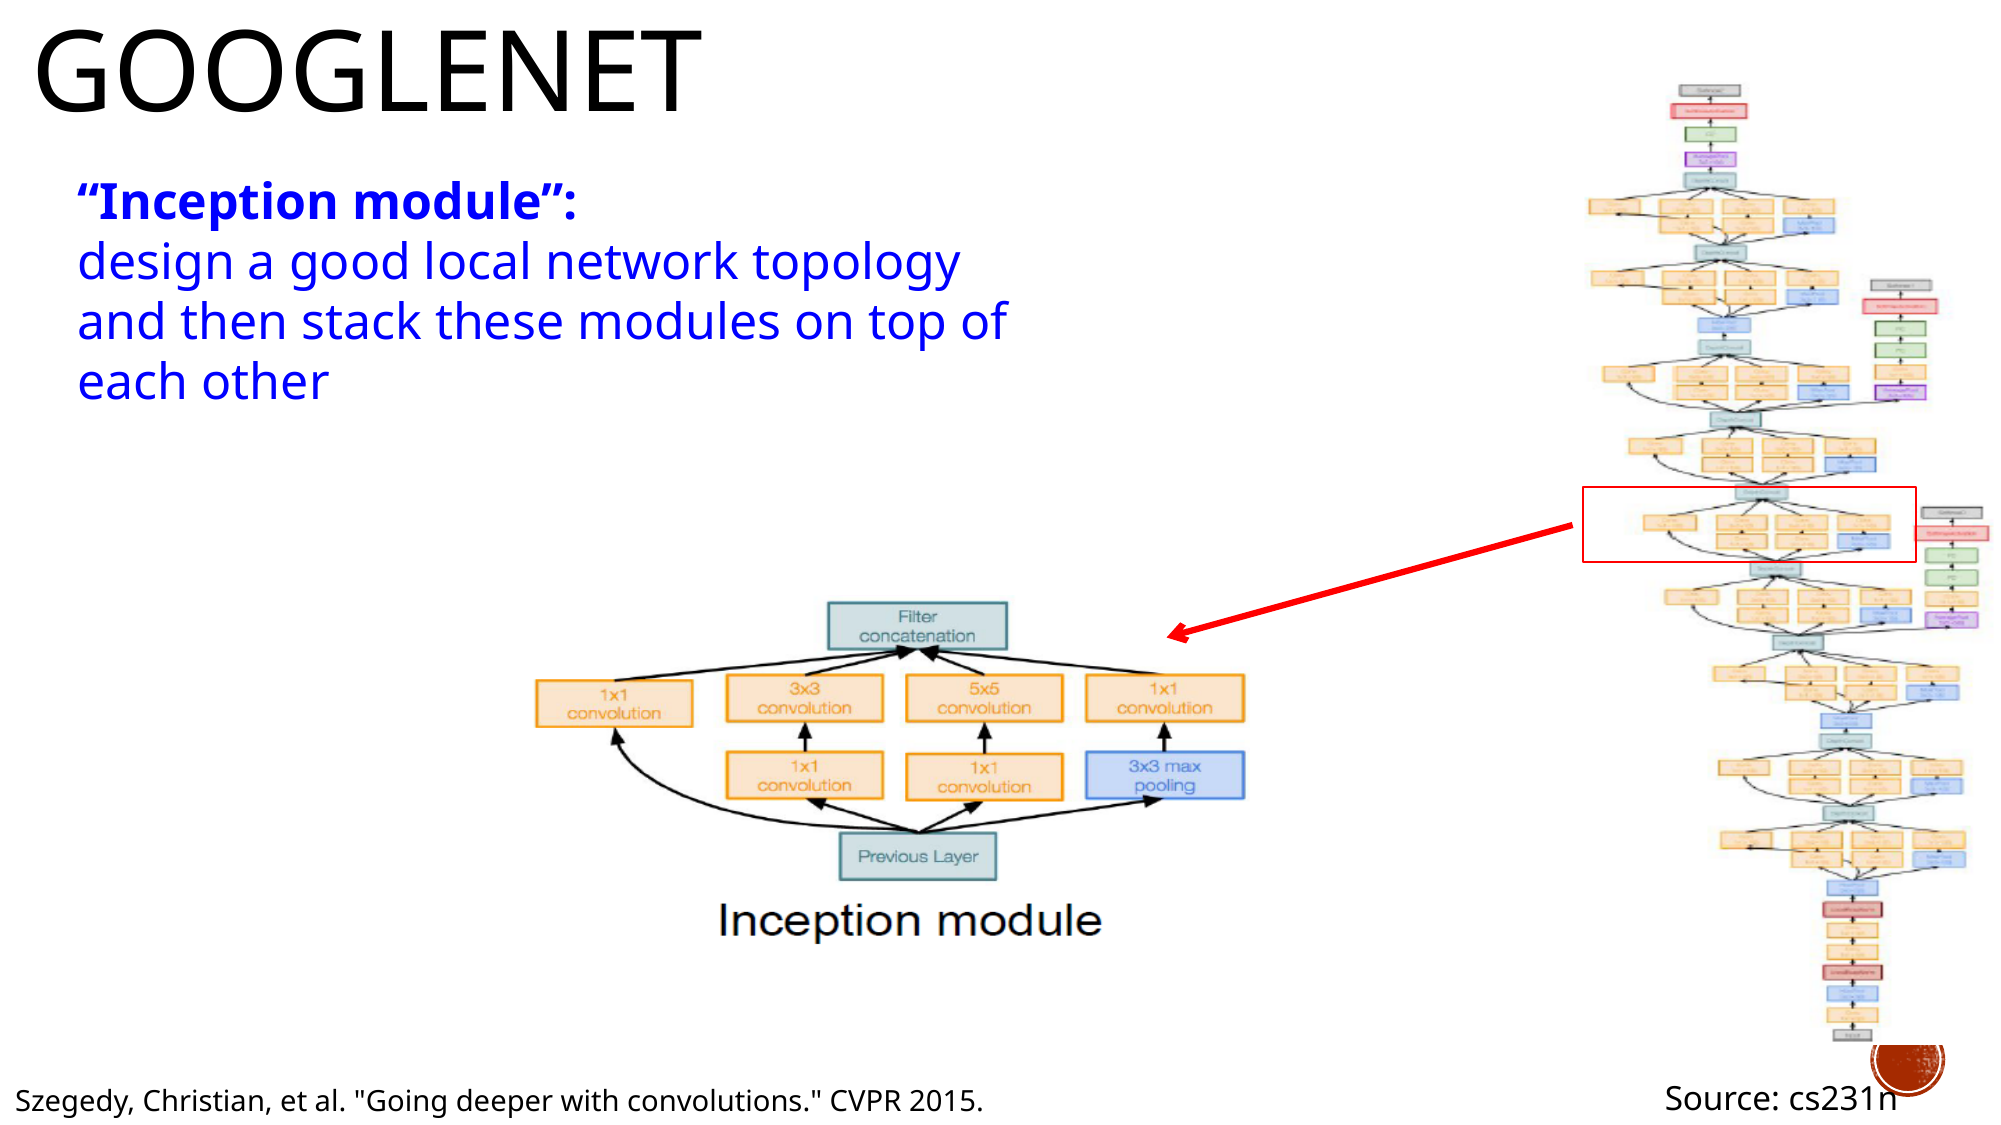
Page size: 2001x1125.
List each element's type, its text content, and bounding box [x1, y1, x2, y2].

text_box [1170, 528, 1571, 635]
text_box “Inception module”: design a good local network topology and then stack these modules on top of each other [62, 162, 1063, 418]
title GoogLeNet [16, 0, 1950, 150]
text_box Szegedy, Christian, et al. "Going deeper with convolutions." CVPR 2015. [0, 1074, 1650, 1125]
text_box Source: cs231n [1650, 1069, 1914, 1125]
picture [533, 595, 1250, 950]
picture [1583, 80, 1996, 1045]
